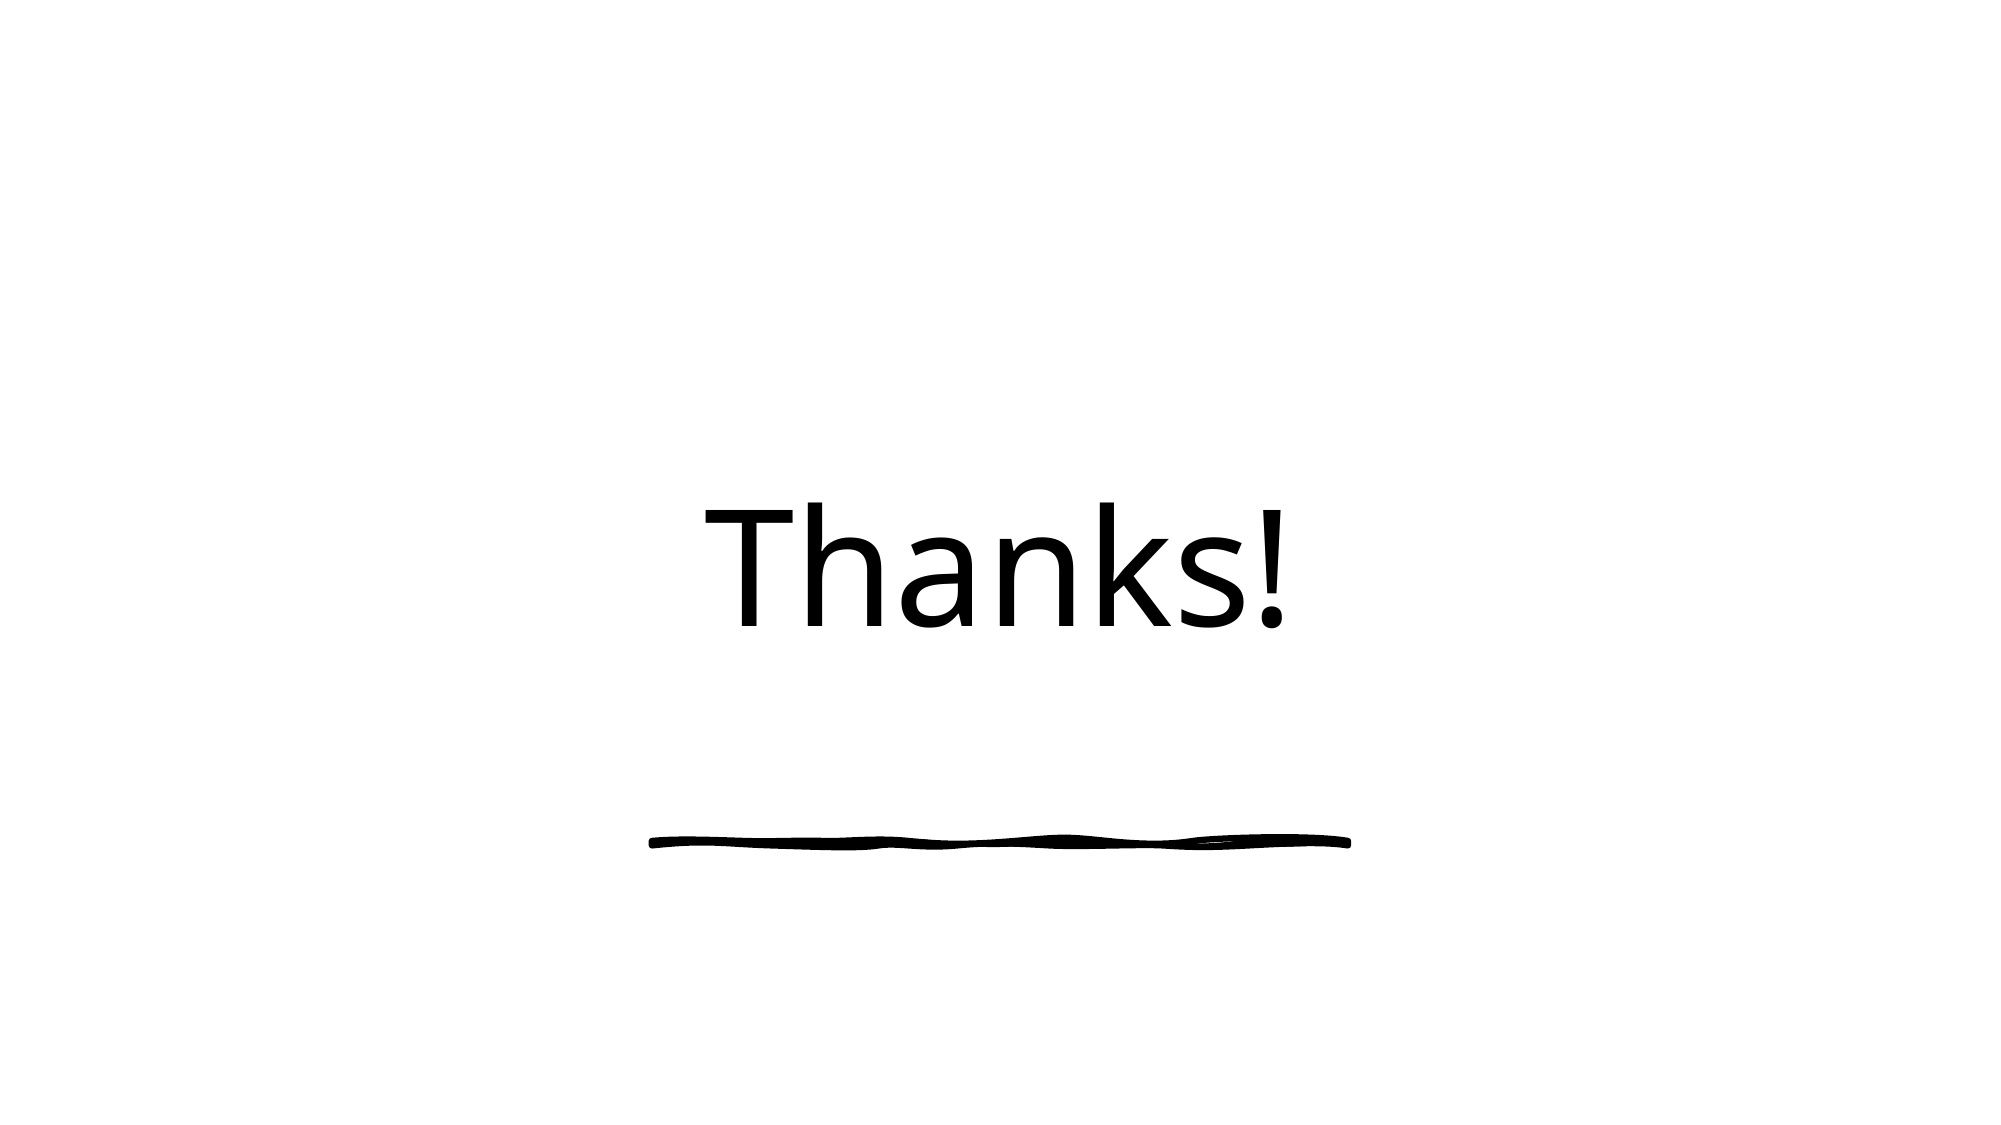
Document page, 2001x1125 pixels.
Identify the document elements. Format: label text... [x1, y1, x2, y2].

title Thanks! [361, 283, 1638, 840]
